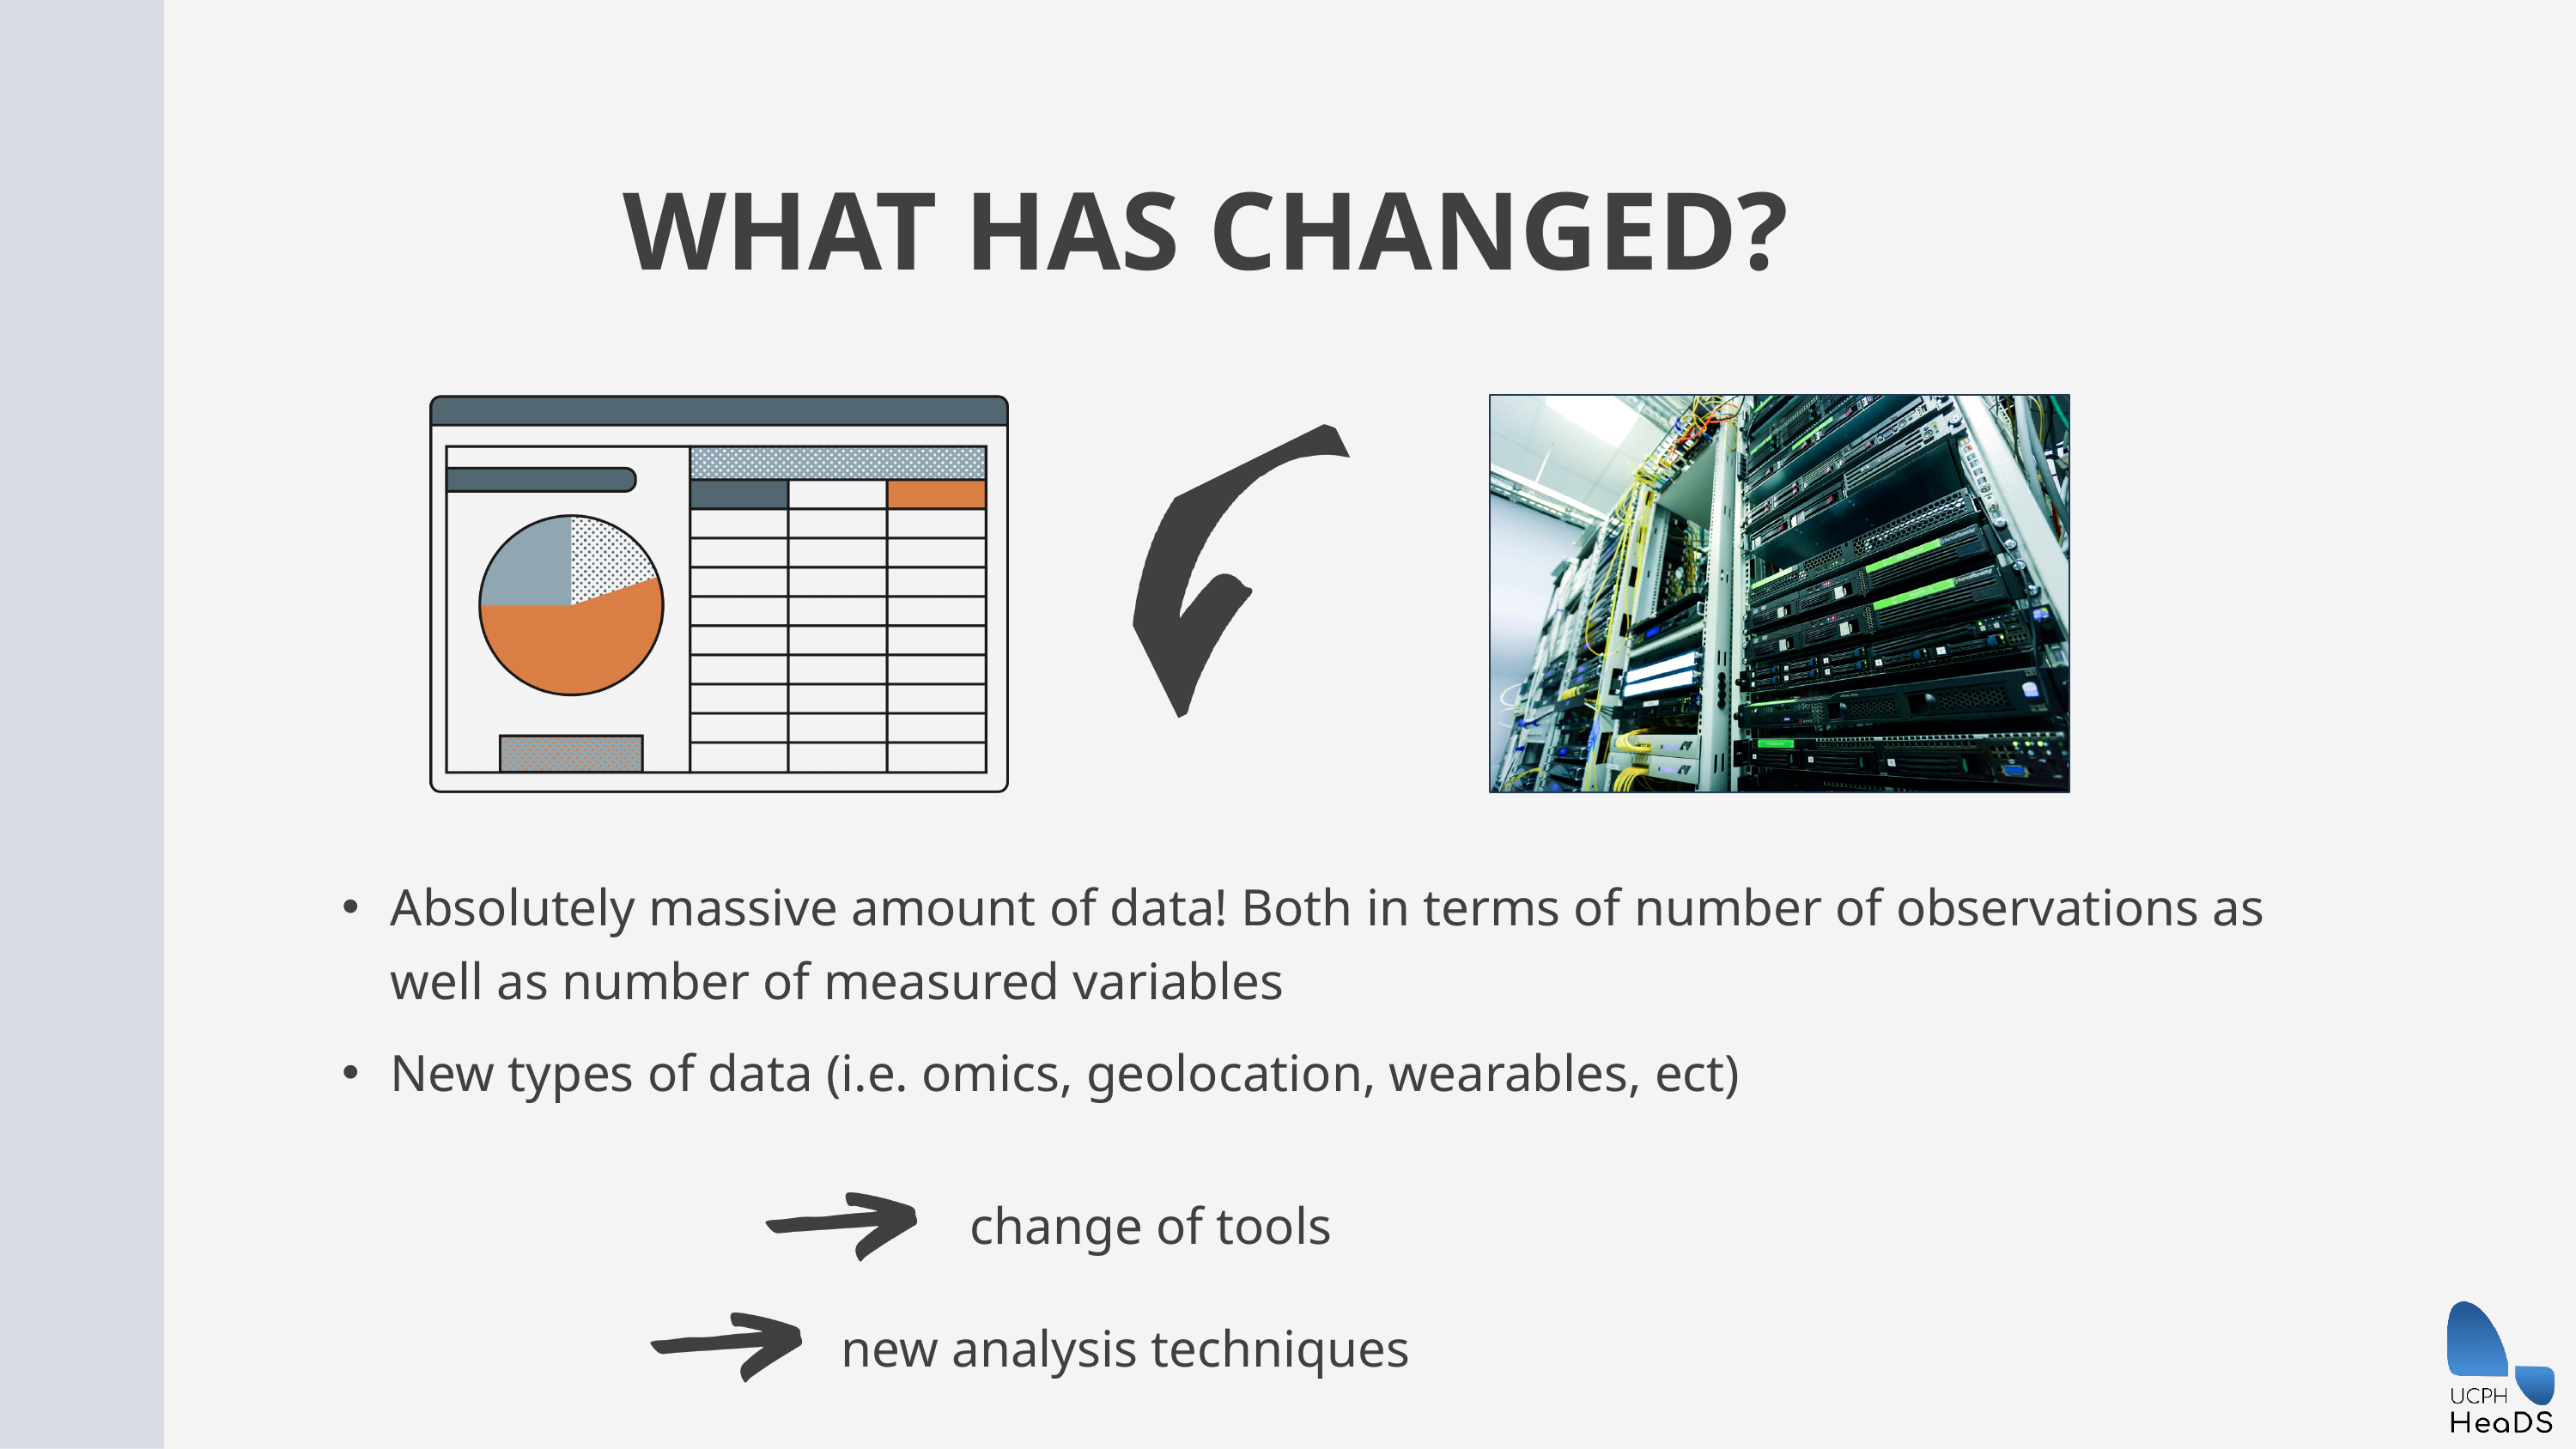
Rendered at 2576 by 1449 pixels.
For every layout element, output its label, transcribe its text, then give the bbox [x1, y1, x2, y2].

text_box change of tools new analysis techniques [841, 1132, 1631, 1378]
text_box [428, 395, 1009, 793]
text_box [1490, 394, 2070, 792]
picture [2446, 1301, 2555, 1433]
text_box WHAT HAS CHANGED? [623, 152, 1953, 292]
text_box [649, 1312, 803, 1383]
text_box Absolutely massive amount of data! Both in terms of number of observations as well as number of measured variables New types of data (i.e. omics, geolocation, wearables, ect) [293, 861, 2283, 1102]
text_box [1090, 420, 1420, 718]
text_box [0, 0, 165, 1449]
text_box [764, 1191, 841, 1263]
